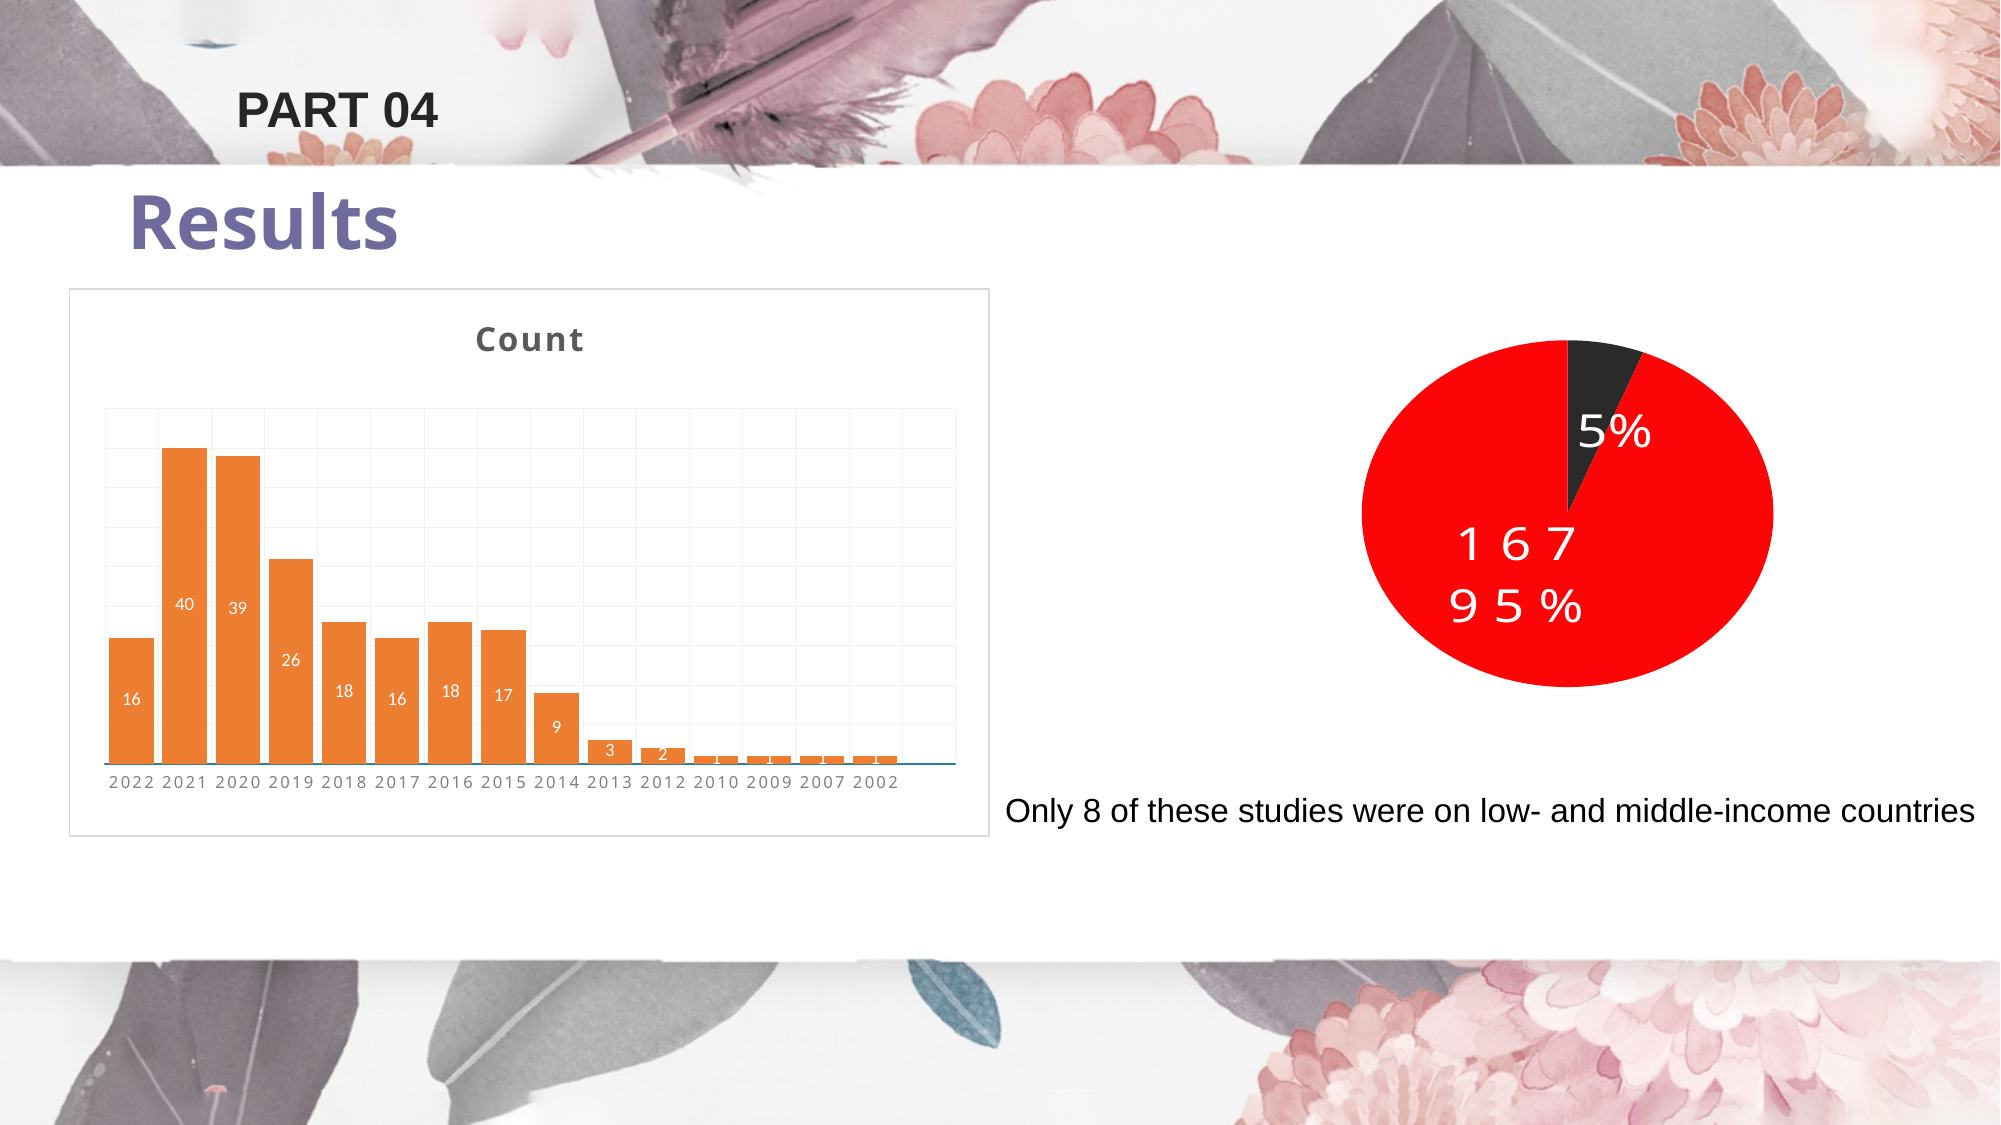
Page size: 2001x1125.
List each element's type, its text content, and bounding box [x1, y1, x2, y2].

text_box Only 8 of these studies were on low- and middle-income countries [990, 816, 1993, 837]
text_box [113, 69, 456, 273]
chart [68, 272, 2000, 837]
picture [0, 0, 2001, 1125]
